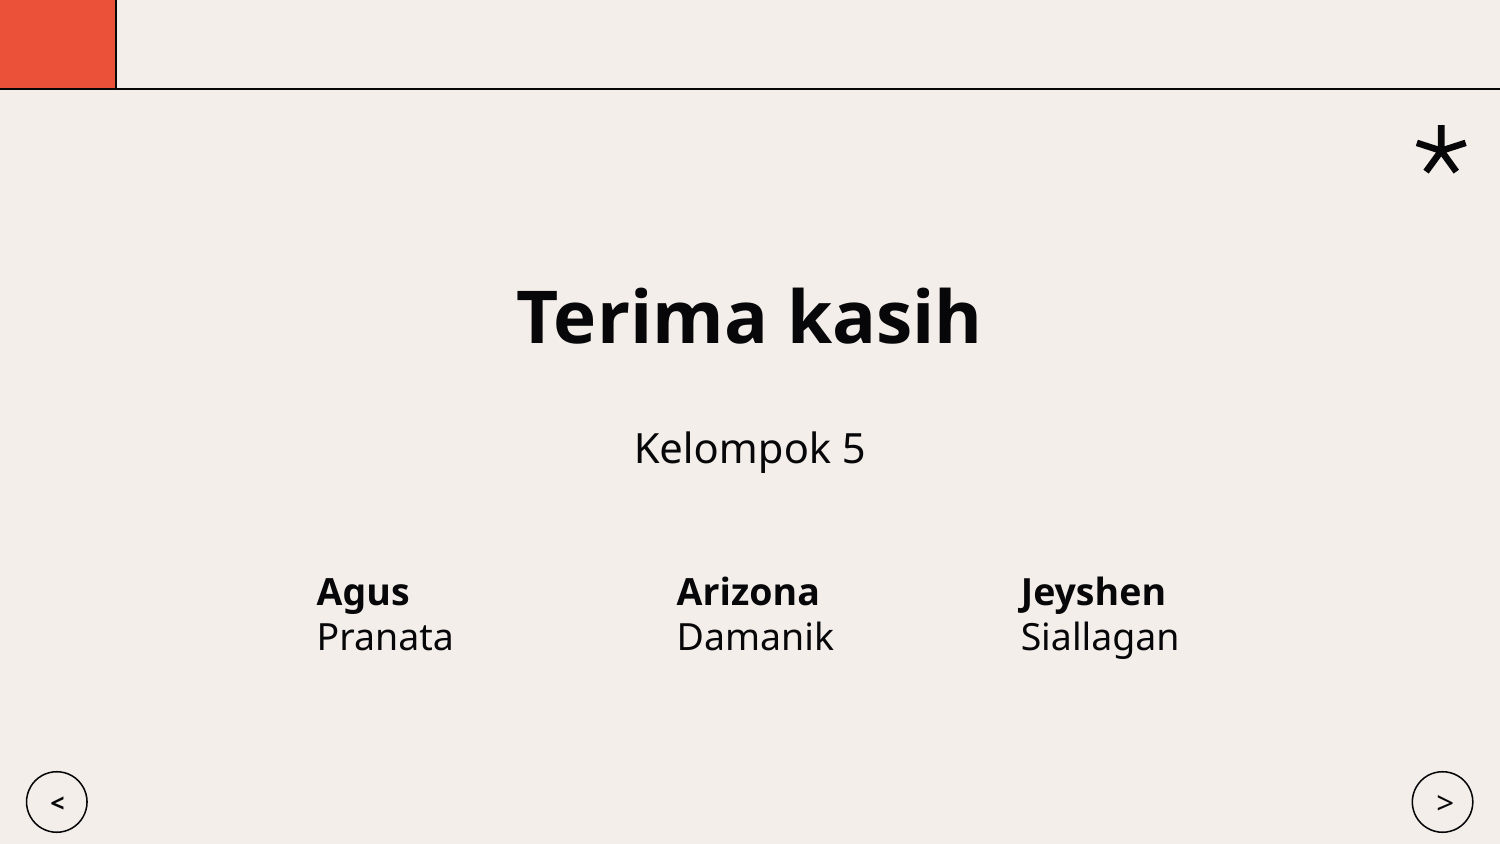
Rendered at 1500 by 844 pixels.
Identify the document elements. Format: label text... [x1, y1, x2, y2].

title Arizona Damanik [661, 552, 853, 724]
title Terima kasih [414, 254, 1086, 374]
text_box > [1412, 771, 1473, 833]
title Kelompok 5 [617, 406, 883, 578]
title Agus Pranata [301, 552, 479, 724]
title Jeyshen Siallagan [1005, 552, 1271, 724]
text_box < [26, 771, 88, 833]
